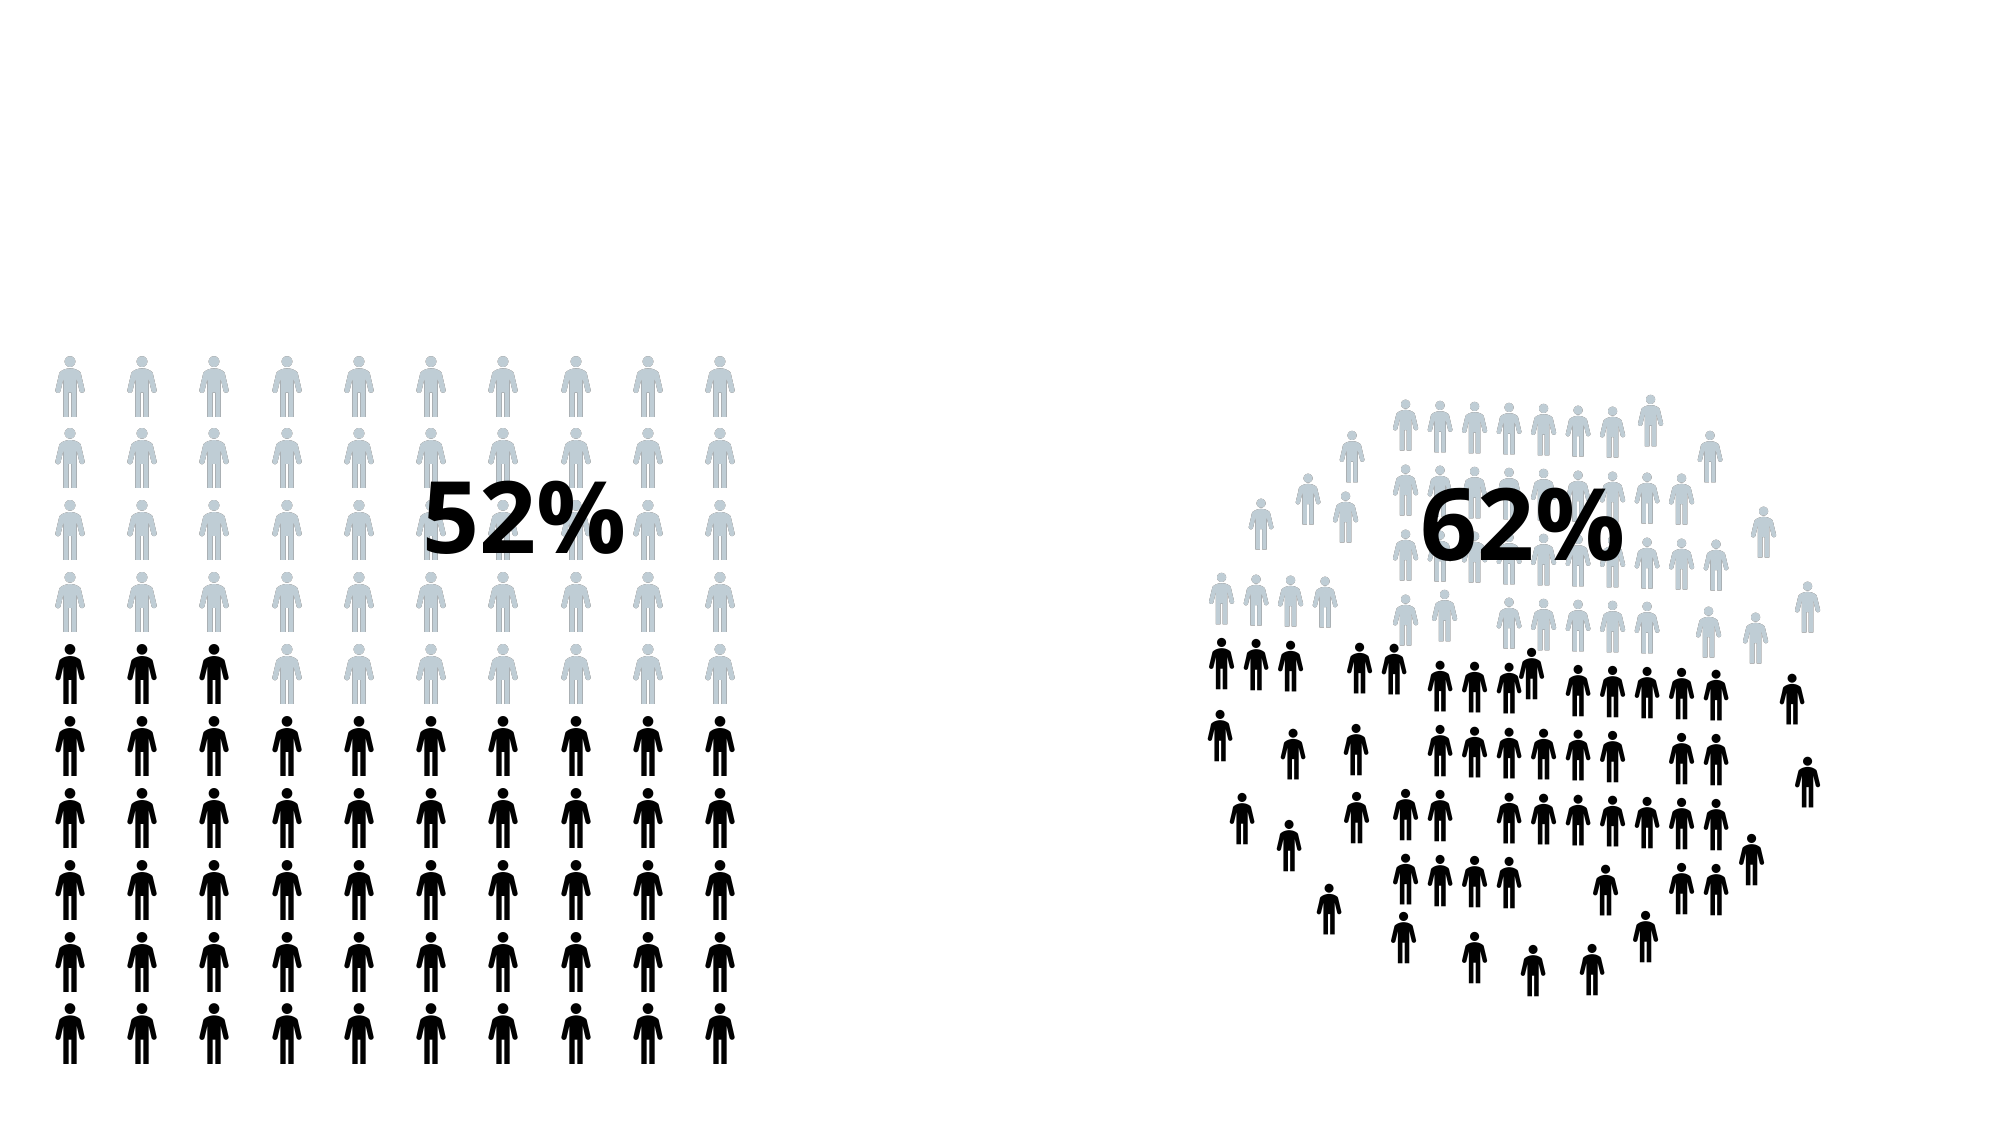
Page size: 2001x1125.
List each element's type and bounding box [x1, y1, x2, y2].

text_box [37, 354, 753, 1066]
text_box [1192, 393, 1835, 998]
